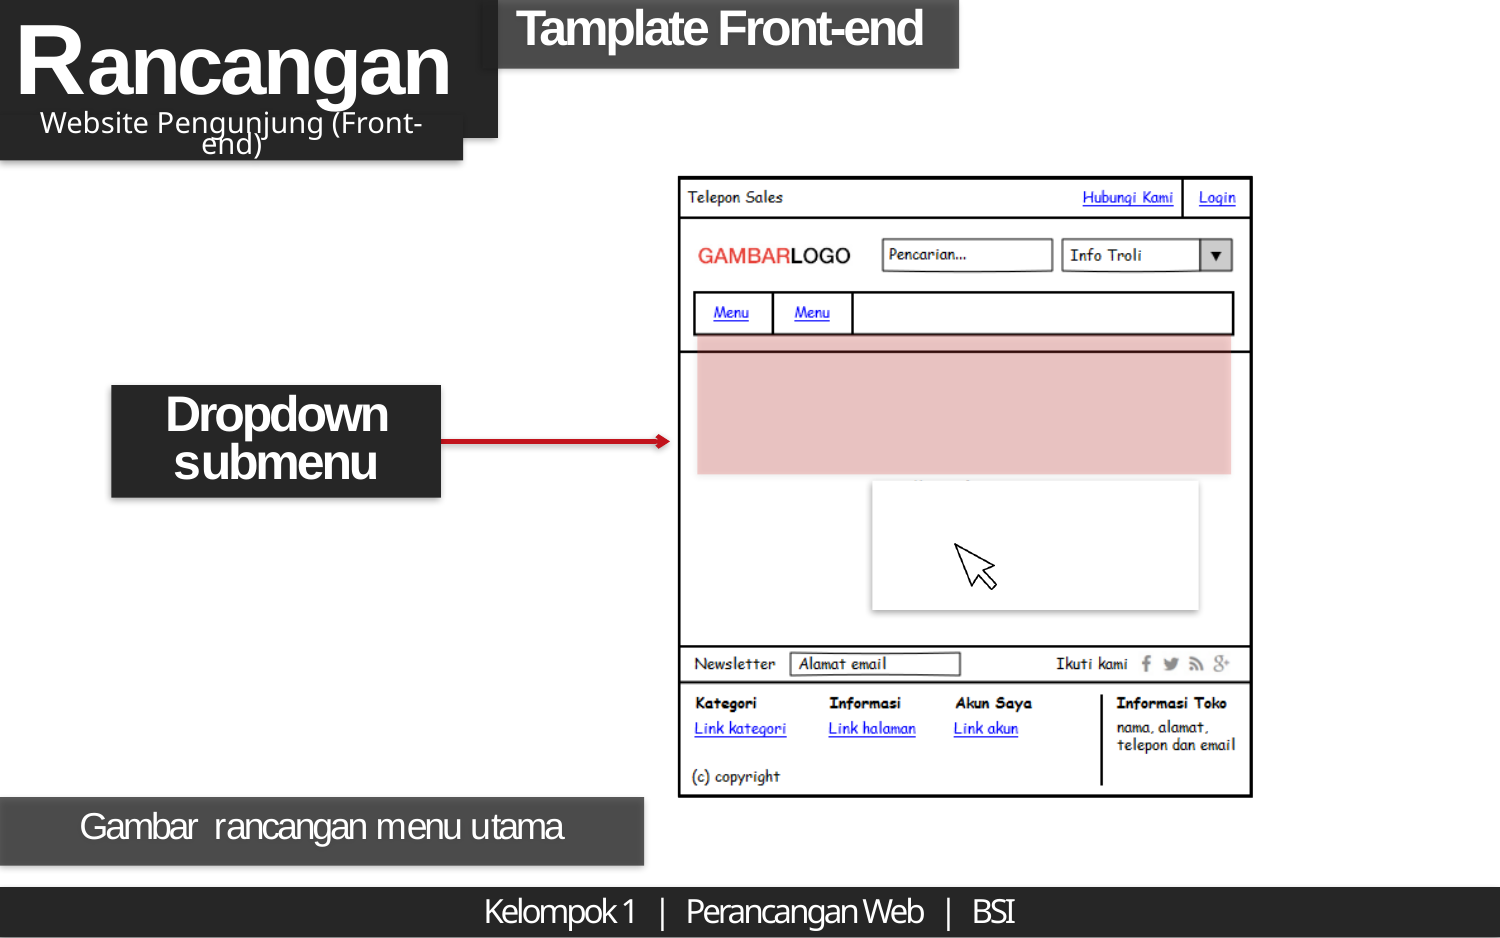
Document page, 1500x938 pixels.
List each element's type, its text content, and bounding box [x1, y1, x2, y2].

picture [643, 141, 1266, 841]
text_box Rancangan [0, 0, 499, 139]
text_box Kelompok 1 | Perancangan Web | BSI [0, 886, 1500, 938]
text_box Website Pengunjung (Front-end) [0, 114, 464, 161]
text_box Gambar rancangan menu utama [0, 796, 645, 866]
text_box Tamplate Front-end [482, 0, 960, 69]
text_box Dropdown submenu [111, 384, 442, 498]
